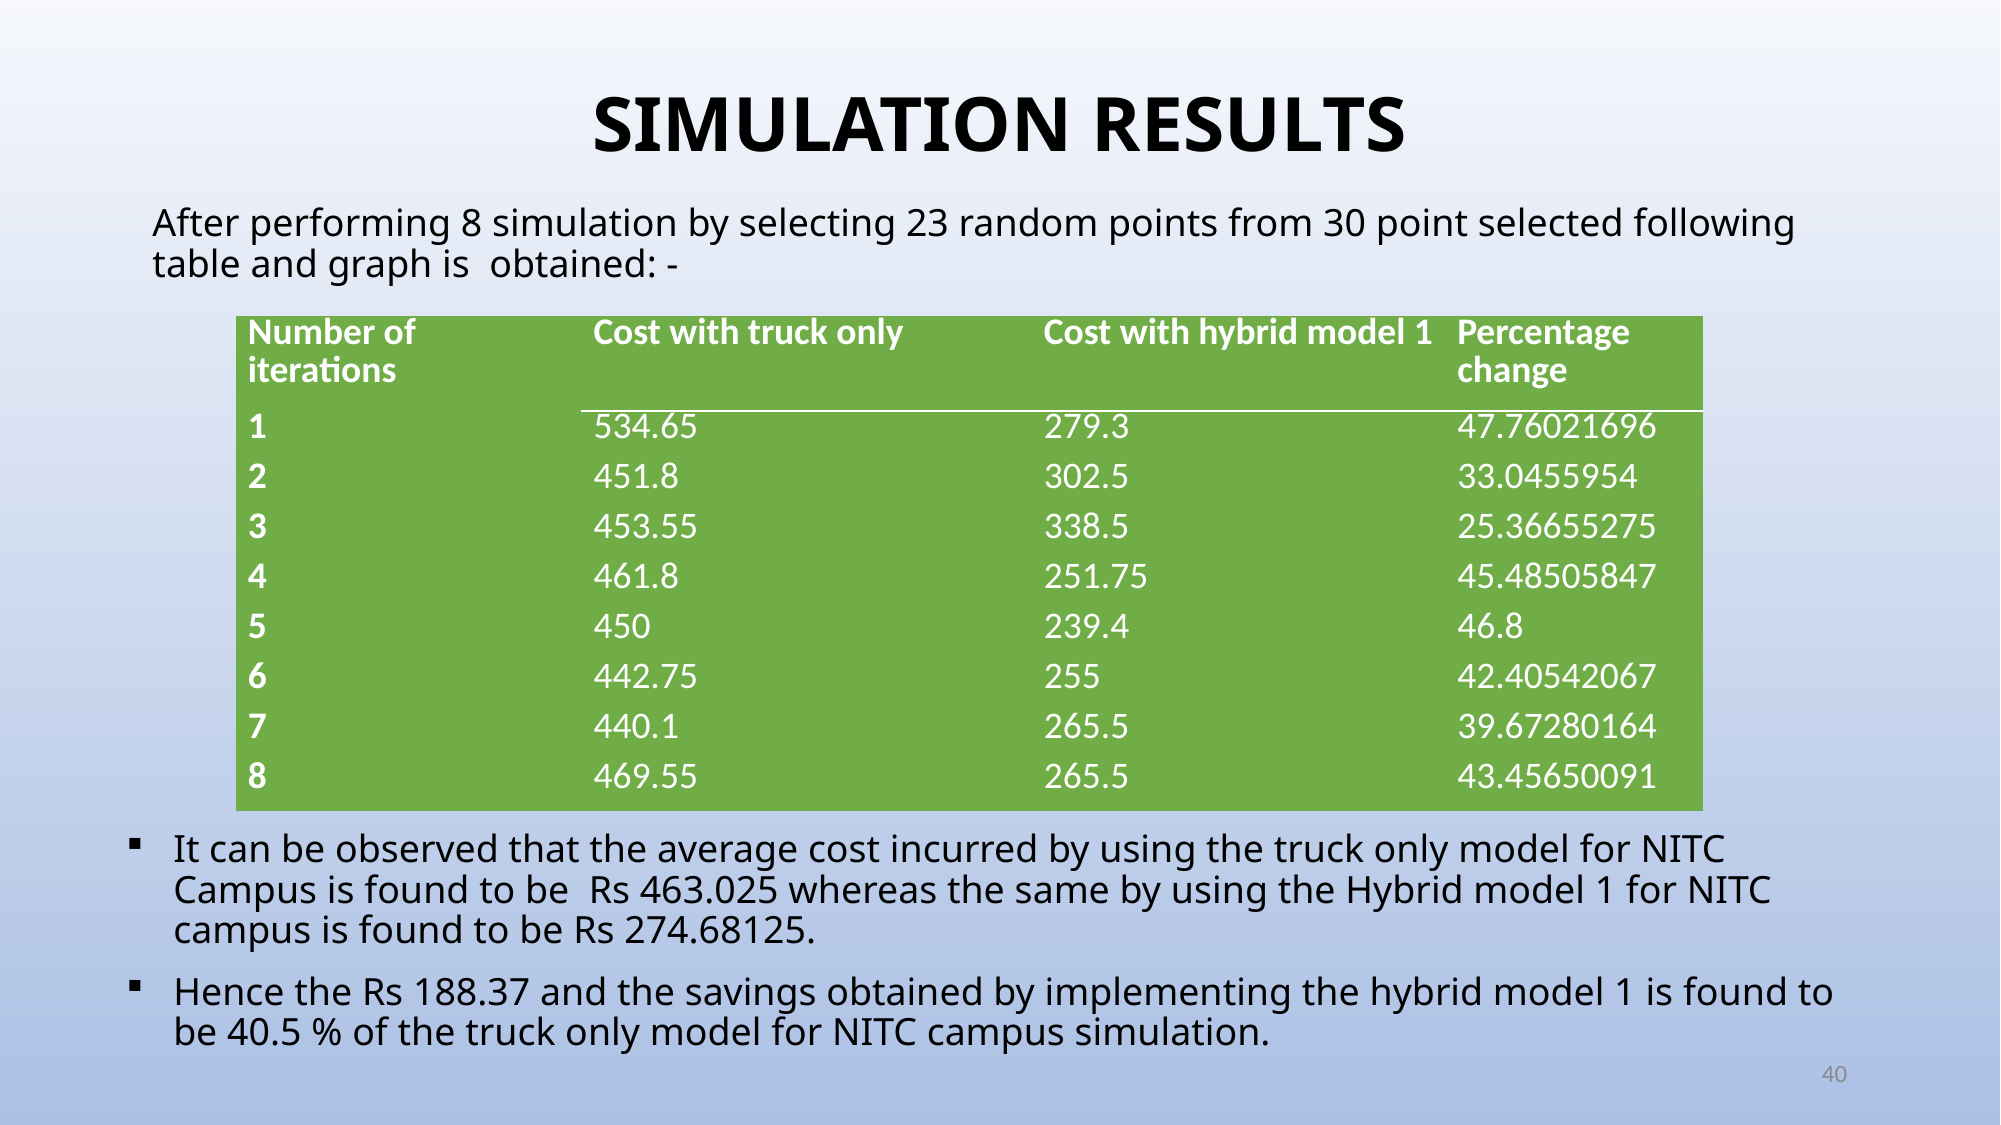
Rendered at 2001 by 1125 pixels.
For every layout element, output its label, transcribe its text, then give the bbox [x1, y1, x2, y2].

table_cell 7 [237, 711, 581, 760]
table_cell 302.5 [1033, 461, 1446, 510]
table_cell 265.5 [1033, 711, 1446, 760]
table_cell 43.45650091 [1447, 761, 1702, 810]
table_cell 2 [237, 461, 581, 510]
table_cell 6 [237, 661, 581, 710]
table_cell 4 [237, 561, 581, 610]
table_header Cost with truck only [583, 317, 1032, 410]
table_cell 42.40542067 [1447, 661, 1702, 710]
table_cell 461.8 [583, 561, 1032, 610]
table_cell 453.55 [583, 511, 1032, 560]
table_header Number of iterations [237, 317, 581, 410]
table_cell 440.1 [583, 711, 1032, 760]
table_cell 39.67280164 [1447, 711, 1702, 760]
table_header Percentage change [1447, 317, 1702, 410]
table_cell 3 [237, 511, 581, 560]
text_box It can be observed that the average cost incurred by using the truck only model for NITC Campus is found to be Rs 463.025 whereas the same by using the Hybrid model 1 for NITC campus is found to be Rs 274.68125. Hence the Rs 188.37 and the savings obtained by implementing the hybrid model 1 is found to be 40.5 % of the truck only model for NITC campus simulation. [111, 823, 1889, 1106]
table_cell 47.76021696 [1447, 412, 1702, 460]
table_cell 450 [583, 611, 1032, 660]
table_cell 255 [1033, 661, 1446, 710]
table_cell 265.5 [1033, 761, 1446, 810]
table_cell 5 [237, 611, 581, 660]
table_cell 338.5 [1033, 511, 1446, 560]
list After performing 8 simulation by selecting 23 random points from 30 point selected following table and graph is obtained: - [137, 197, 1863, 823]
table_cell 279.3 [1033, 412, 1446, 460]
table_cell 46.8 [1447, 611, 1702, 660]
table_cell 239.4 [1033, 611, 1446, 660]
table_cell 25.36655275 [1447, 511, 1702, 560]
table_cell 442.75 [583, 661, 1032, 710]
table_cell 251.75 [1033, 561, 1446, 610]
title SIMULATION RESULTS [137, 59, 1863, 195]
table_cell 1 [237, 411, 581, 460]
table_header Cost with hybrid model 1 [1033, 317, 1446, 410]
table_cell 33.0455954 [1447, 461, 1702, 510]
table_cell 8 [237, 761, 581, 810]
table_cell 469.55 [583, 761, 1032, 810]
table_cell 45.48505847 [1447, 561, 1702, 610]
table_cell 534.65 [583, 412, 1032, 460]
table_cell 451.8 [583, 461, 1032, 510]
